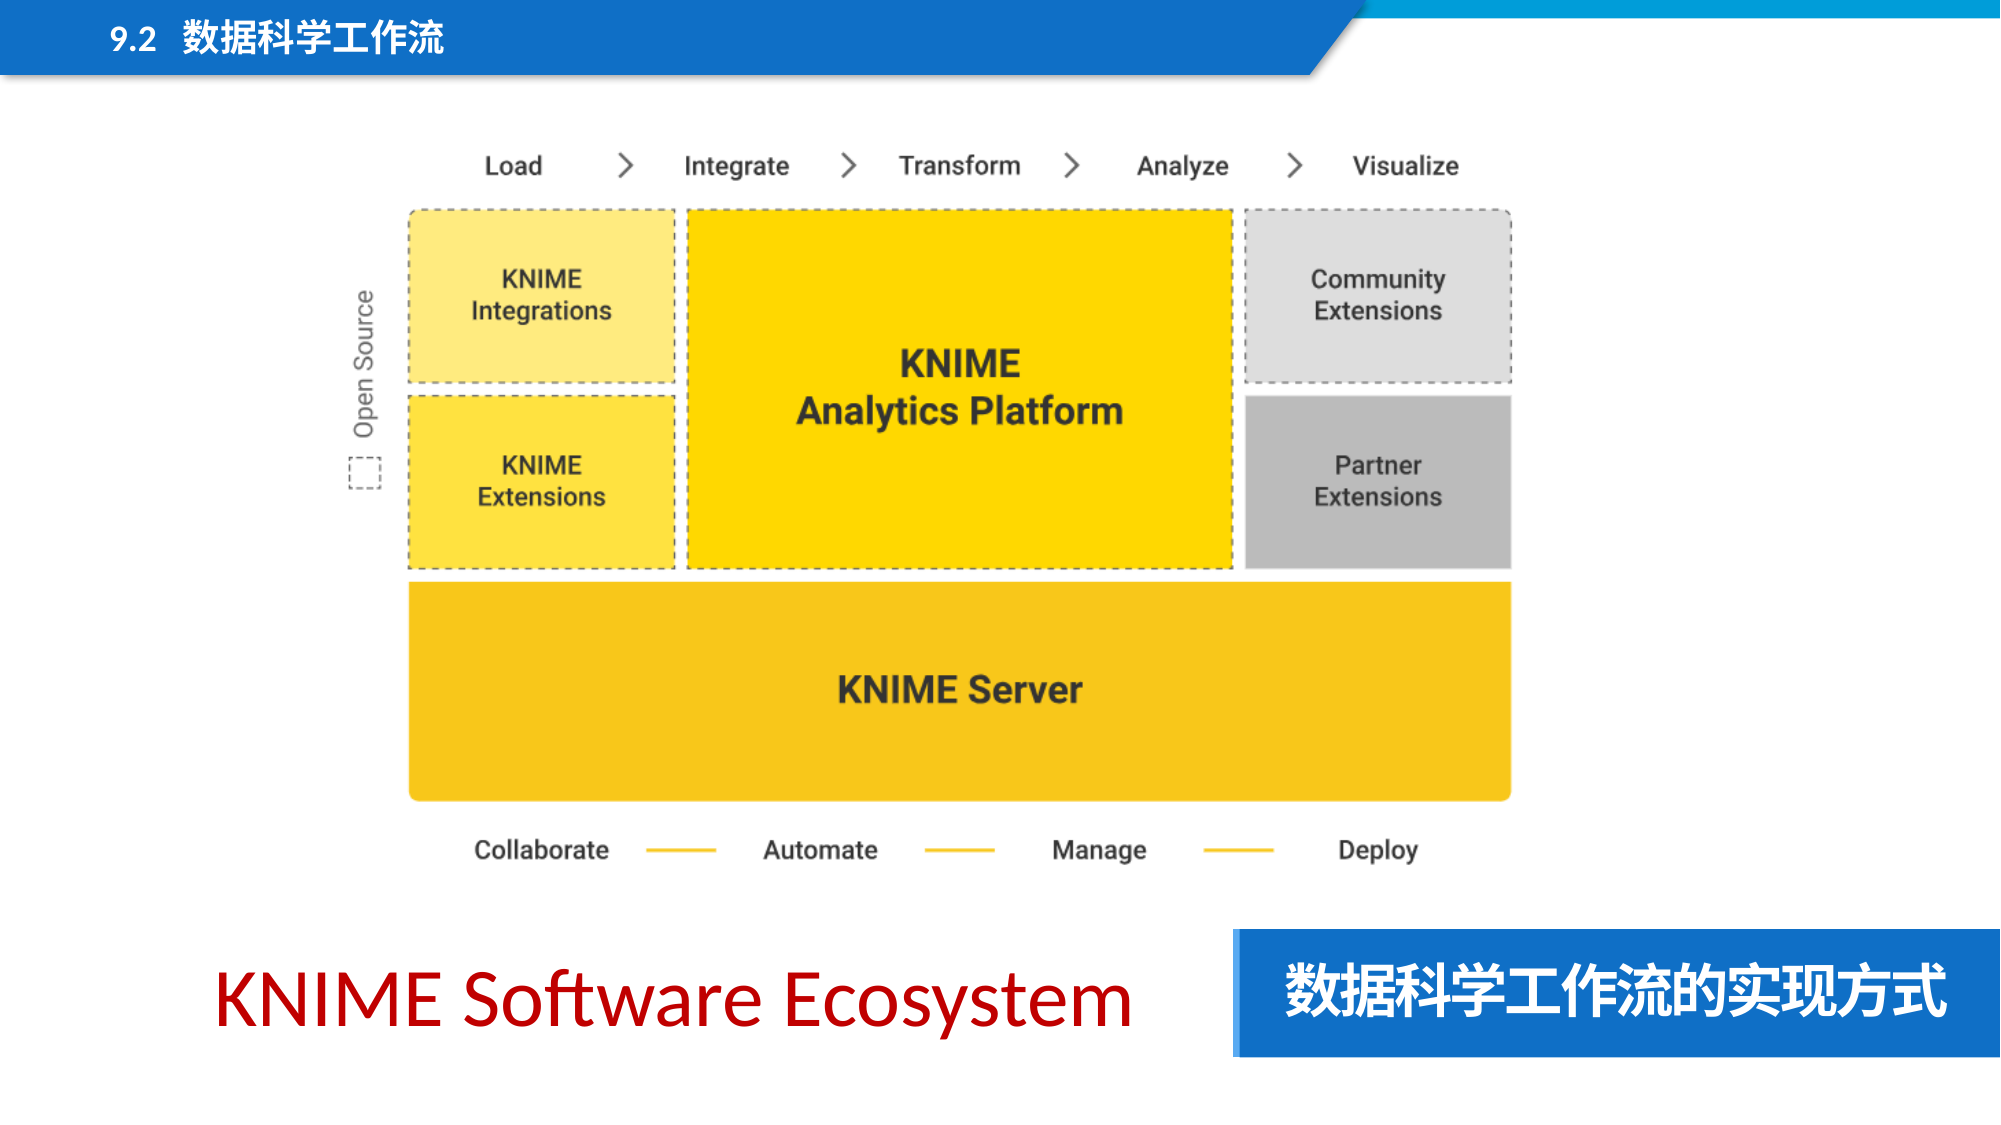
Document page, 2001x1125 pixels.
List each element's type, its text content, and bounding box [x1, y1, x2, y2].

list 9.2 数据科学工作流 [93, 11, 1138, 68]
list 数据科学工作流的实现方式 [1350, 929, 2000, 1058]
picture [305, 130, 1541, 887]
text_box KNIME Software Ecosystem [0, 922, 1350, 1064]
